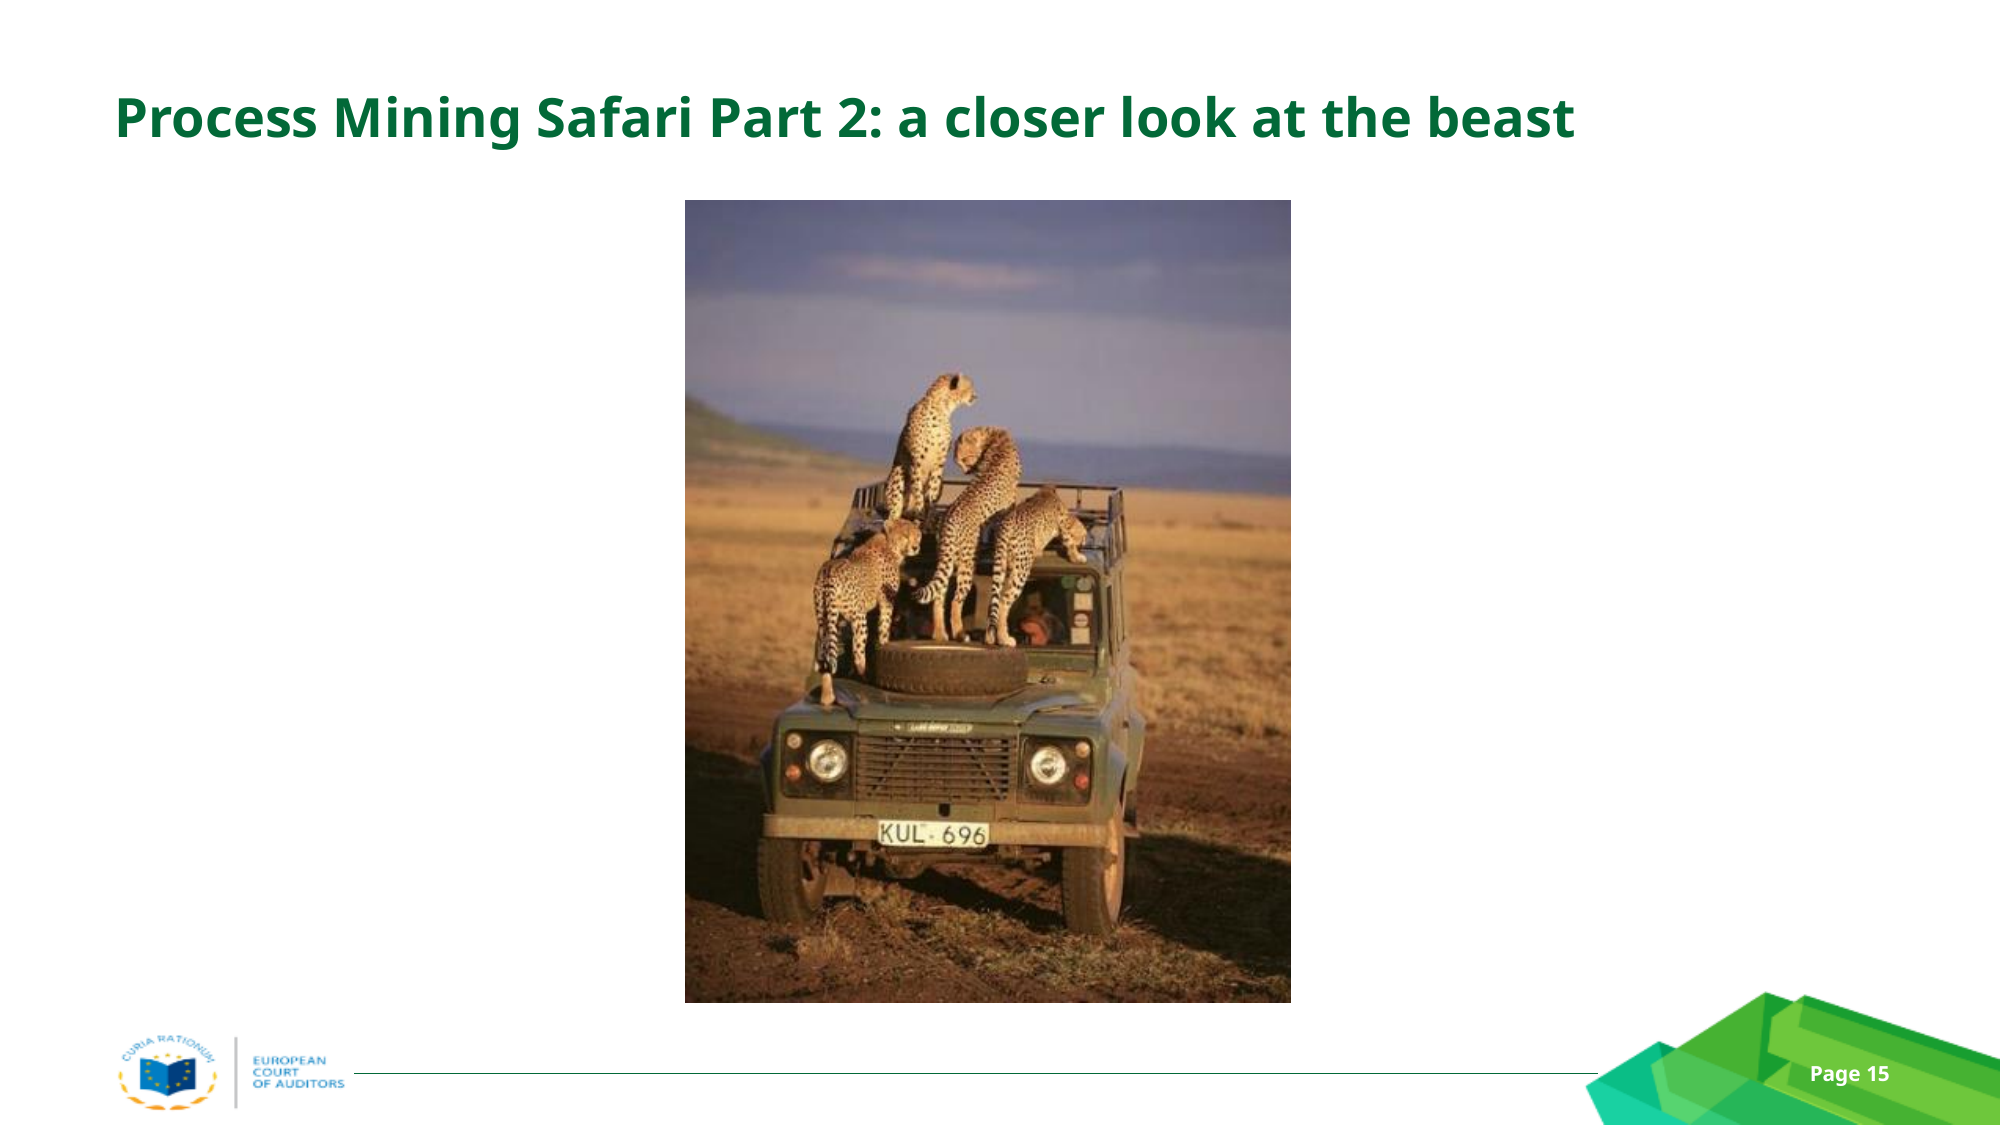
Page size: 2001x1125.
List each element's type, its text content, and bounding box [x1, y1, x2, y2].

slide_number Page 15 [1496, 1053, 1890, 1095]
title Process Mining Safari Part 2: a closer look at the beast [114, 42, 1863, 149]
picture [109, 1028, 354, 1118]
picture [685, 199, 1291, 1003]
picture [1566, 987, 2000, 1125]
